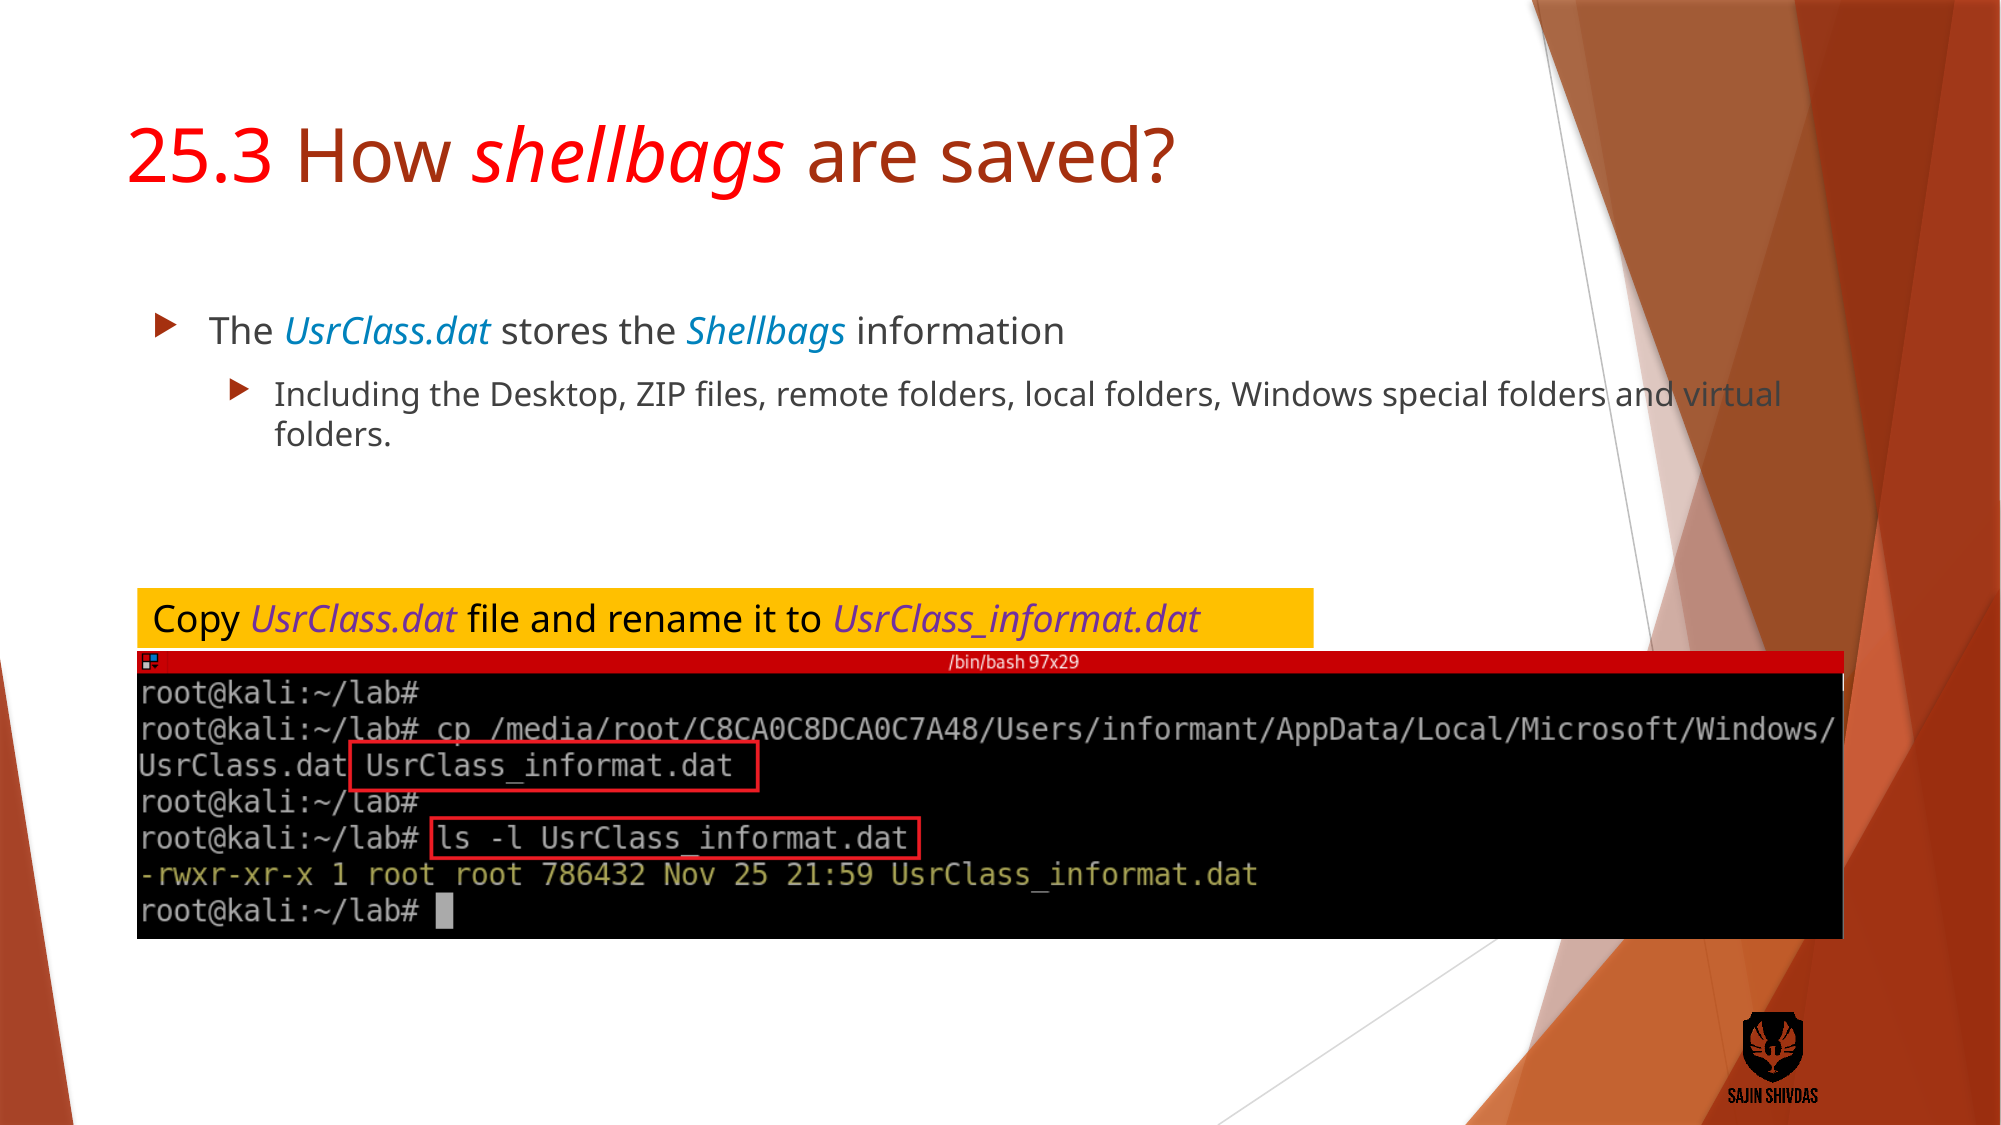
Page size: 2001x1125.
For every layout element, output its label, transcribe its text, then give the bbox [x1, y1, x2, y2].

text_box Copy UsrClass.dat file and rename it to UsrClass_informat.dat [137, 588, 1314, 648]
list The UsrClass.dat stores the Shellbags information Including the Desktop, ZIP files, remote folders, local folders, Windows special folders and virtual folders. [137, 299, 1863, 537]
picture [1718, 1002, 1830, 1115]
picture [136, 651, 1845, 940]
title 25.3 How shellbags are saved? [111, 99, 1522, 317]
